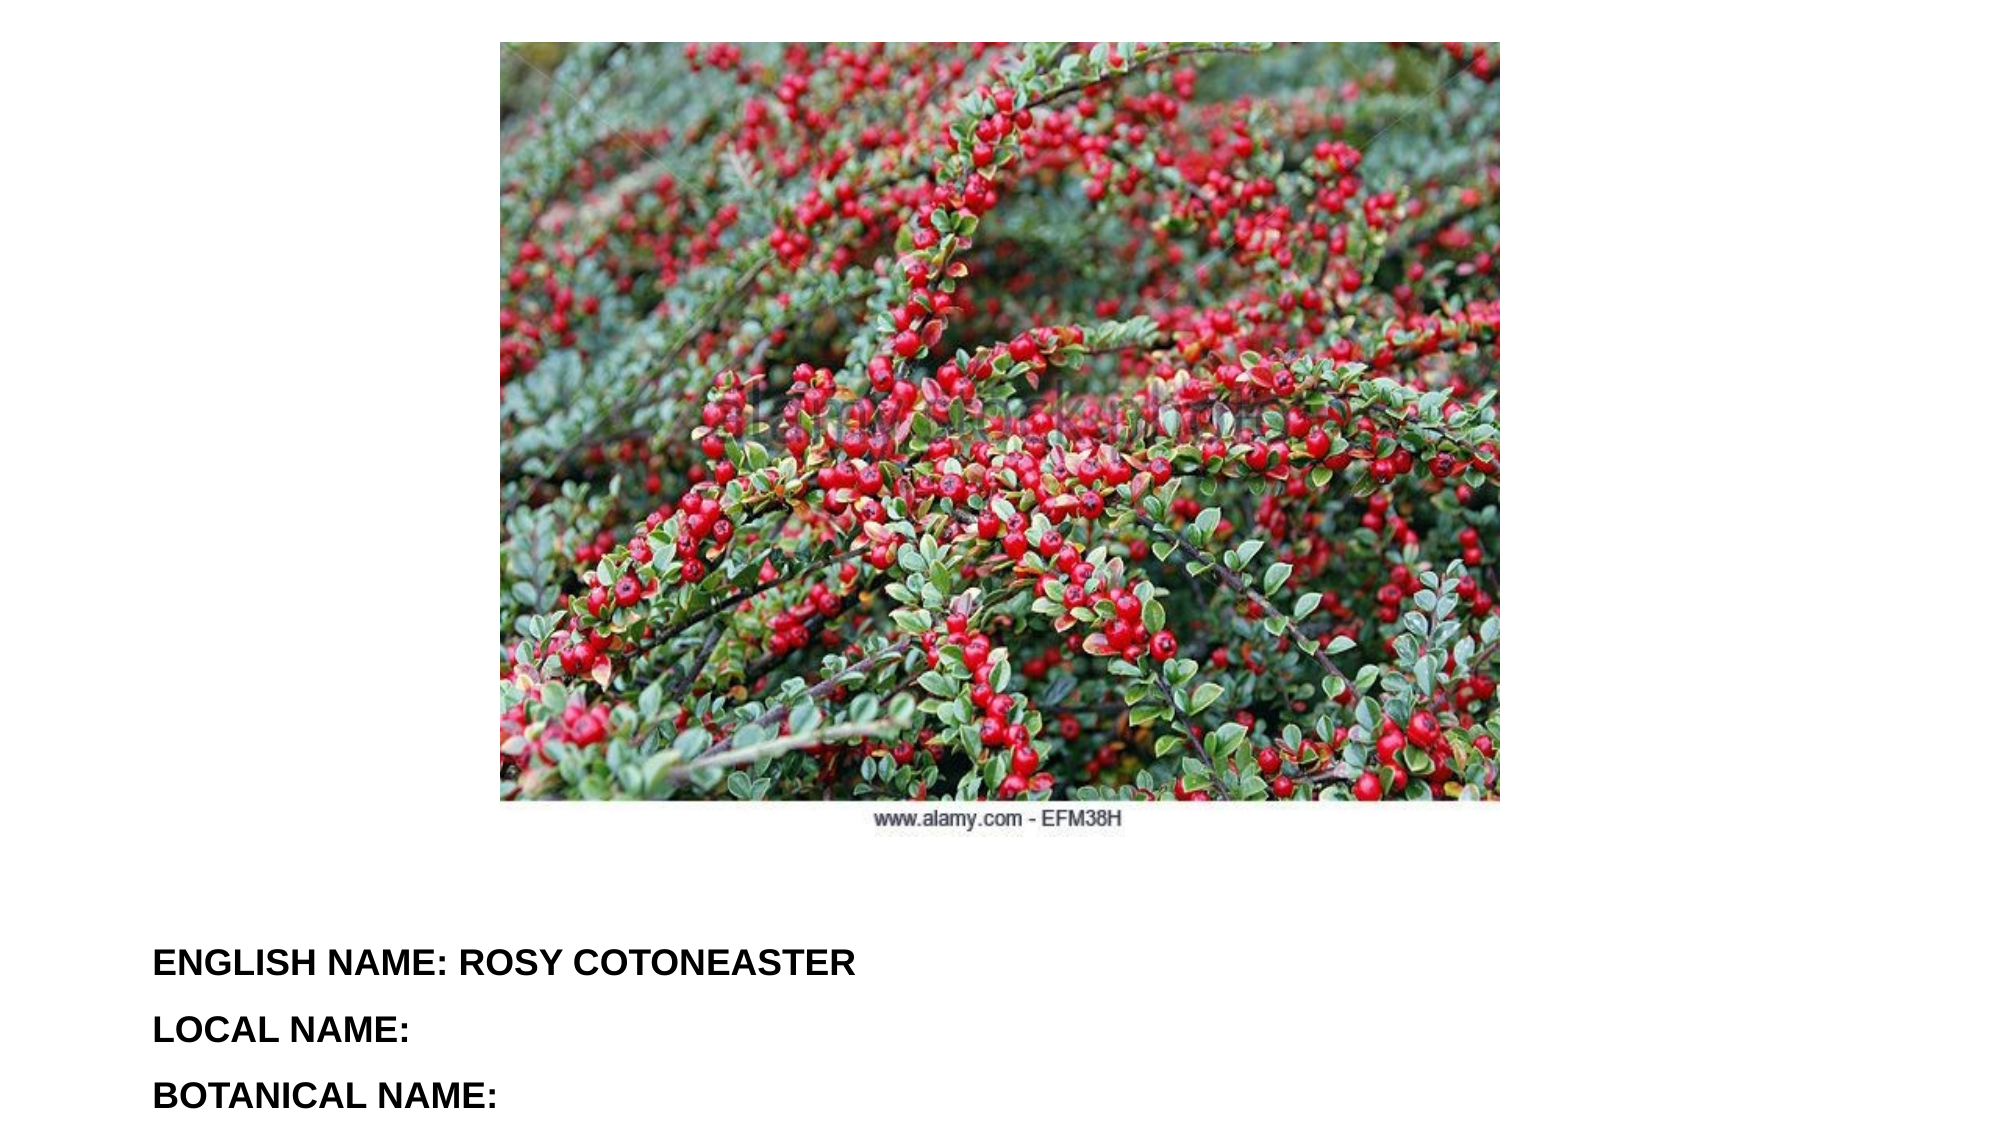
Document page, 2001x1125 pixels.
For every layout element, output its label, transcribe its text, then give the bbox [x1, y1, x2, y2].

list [499, 42, 1500, 838]
title ENGLISH NAME: ROSY COTONEASTER LOCAL NAME: BOTANICAL NAME: [137, 907, 1863, 1125]
